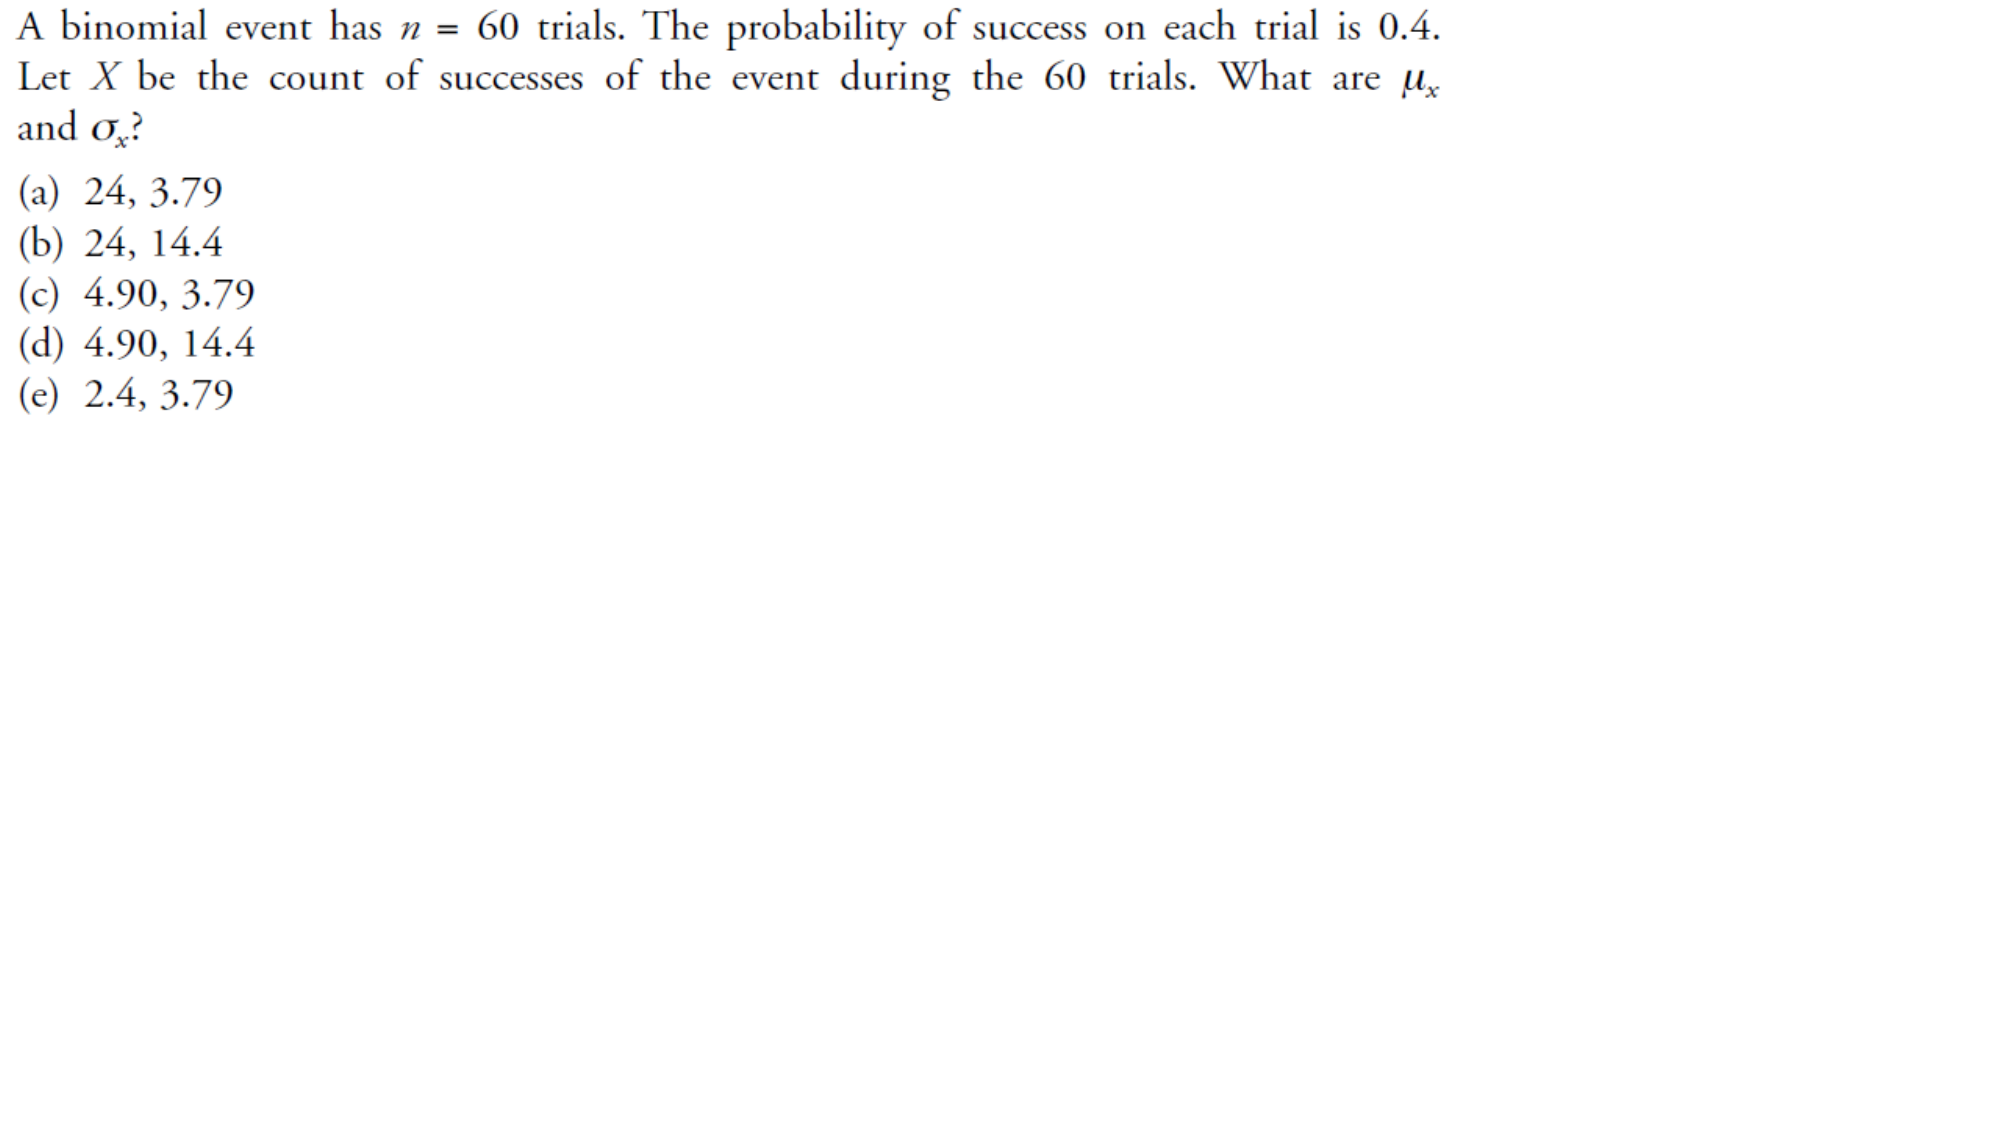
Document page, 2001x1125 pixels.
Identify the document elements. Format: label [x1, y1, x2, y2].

picture [0, 0, 1482, 429]
